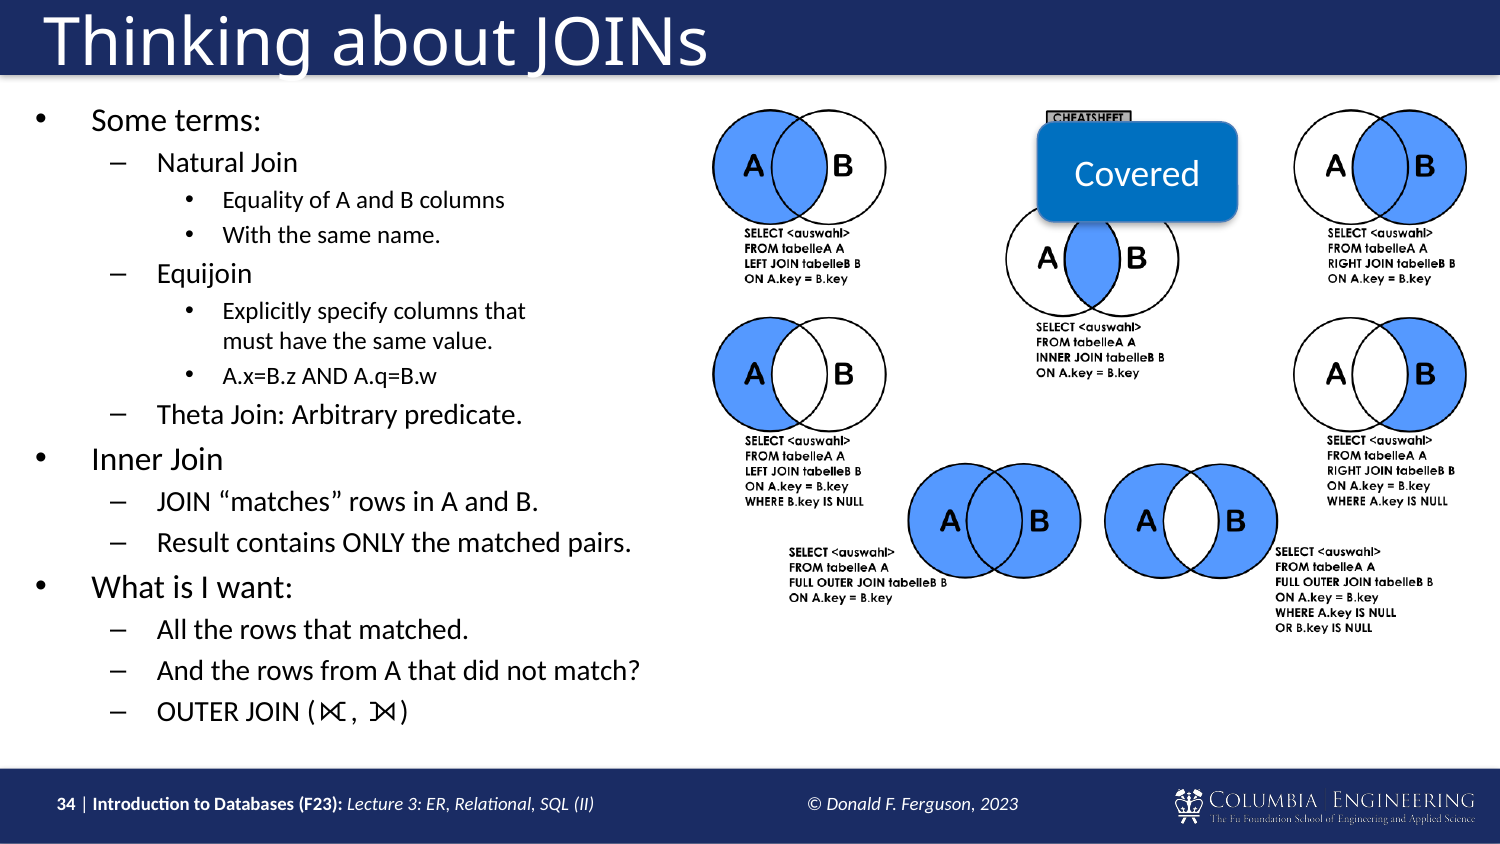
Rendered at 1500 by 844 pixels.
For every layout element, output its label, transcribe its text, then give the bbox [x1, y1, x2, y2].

picture [712, 109, 1468, 635]
list Some terms: Natural Join Equality of A and B columns With the same name. Equijoin Explicitly specify columns that must have the same value. A.x=B.z AND A.q=B.w Theta Join: Arbitrary predicate. Inner Join JOIN “matches” rows in A and B. Result contains ONLY the matched pairs. What is I want: All the rows that matched. And the rows from A that did not match? OUTER JOIN (⟖, ⟕) [20, 90, 688, 754]
title Thinking about JOINs [28, 0, 1450, 73]
